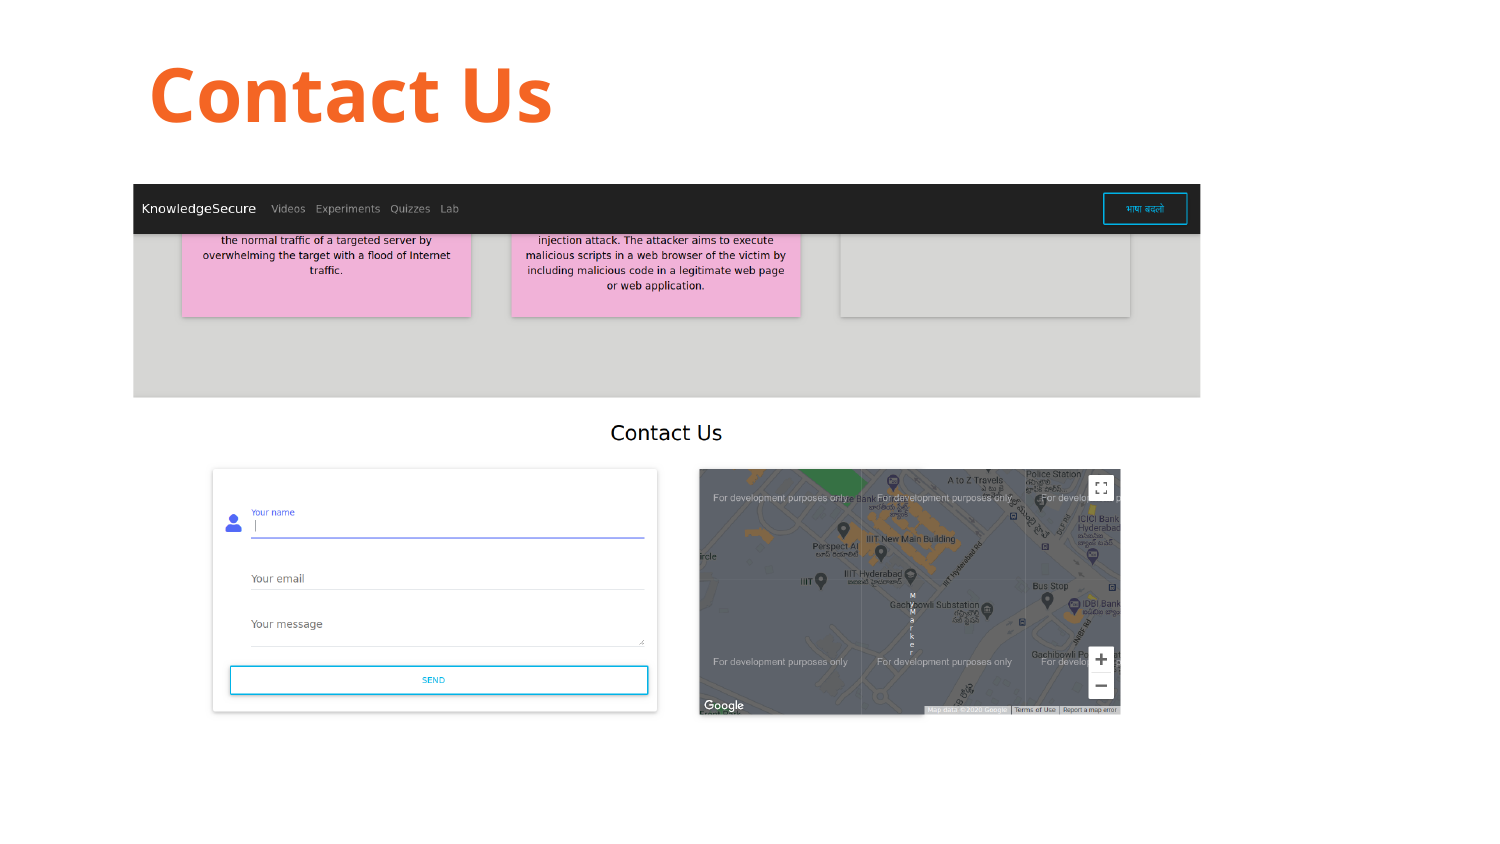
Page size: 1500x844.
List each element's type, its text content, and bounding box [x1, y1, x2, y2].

picture [133, 183, 1201, 756]
title Contact Us [133, 32, 1164, 172]
